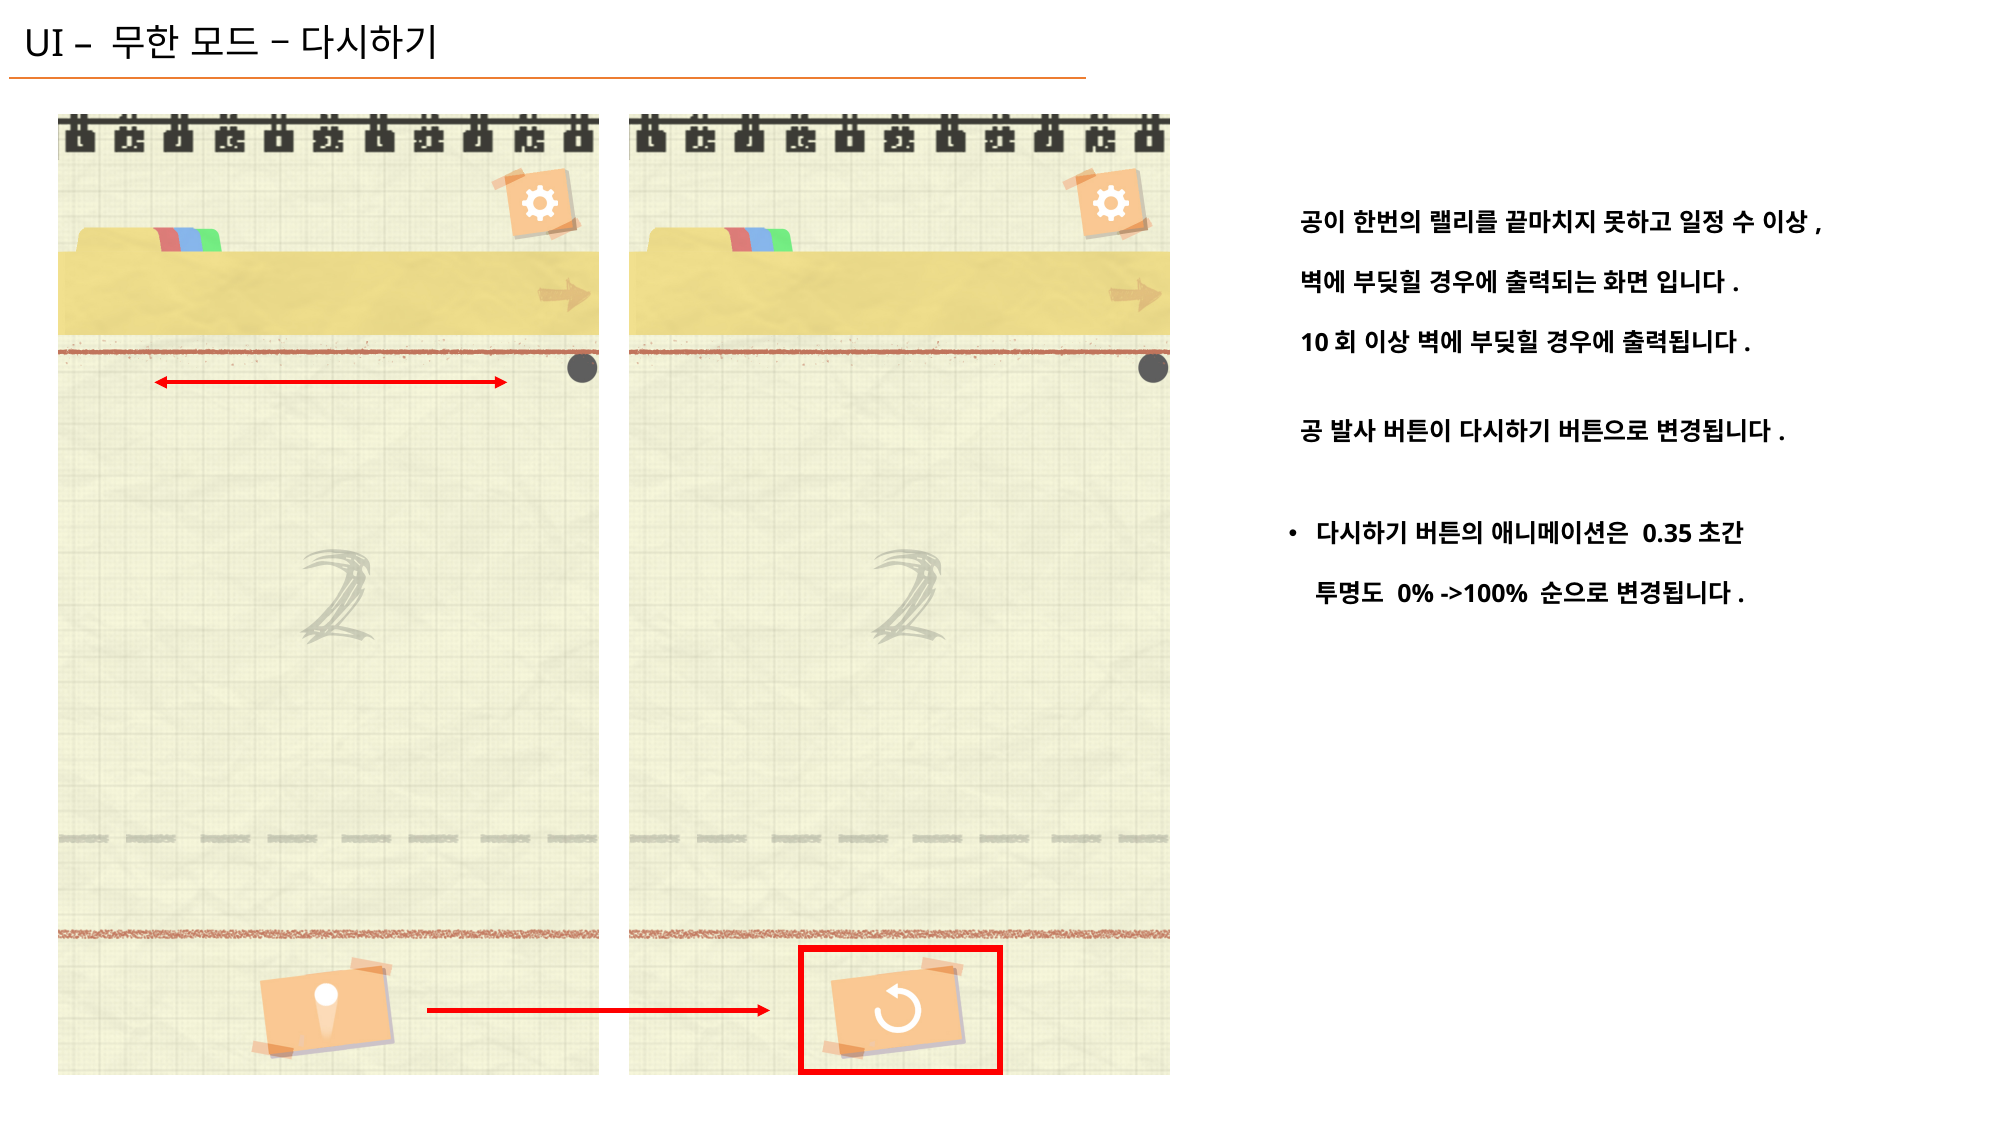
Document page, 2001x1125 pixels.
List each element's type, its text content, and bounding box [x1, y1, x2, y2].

picture [58, 114, 599, 1075]
text_box 다시하기 버튼의 애니메이션은 0.35초간 투명도 0% ->100% 순으로 변경됩니다. [1273, 510, 1767, 616]
text_box UI – 무한 모드 – 다시하기 [9, 11, 1087, 71]
text_box 공이 한번의 랠리를 끝마치지 못하고 일정 수 이상, 벽에 부딪힐 경우에 출력되는 화면 입니다. 10회 이상 벽에 부딪힐 경우에 출력됩니다. 공 발사 버튼이 다시하기 버튼으로 변경됩니다. [1285, 198, 1844, 514]
picture [629, 114, 1170, 1075]
